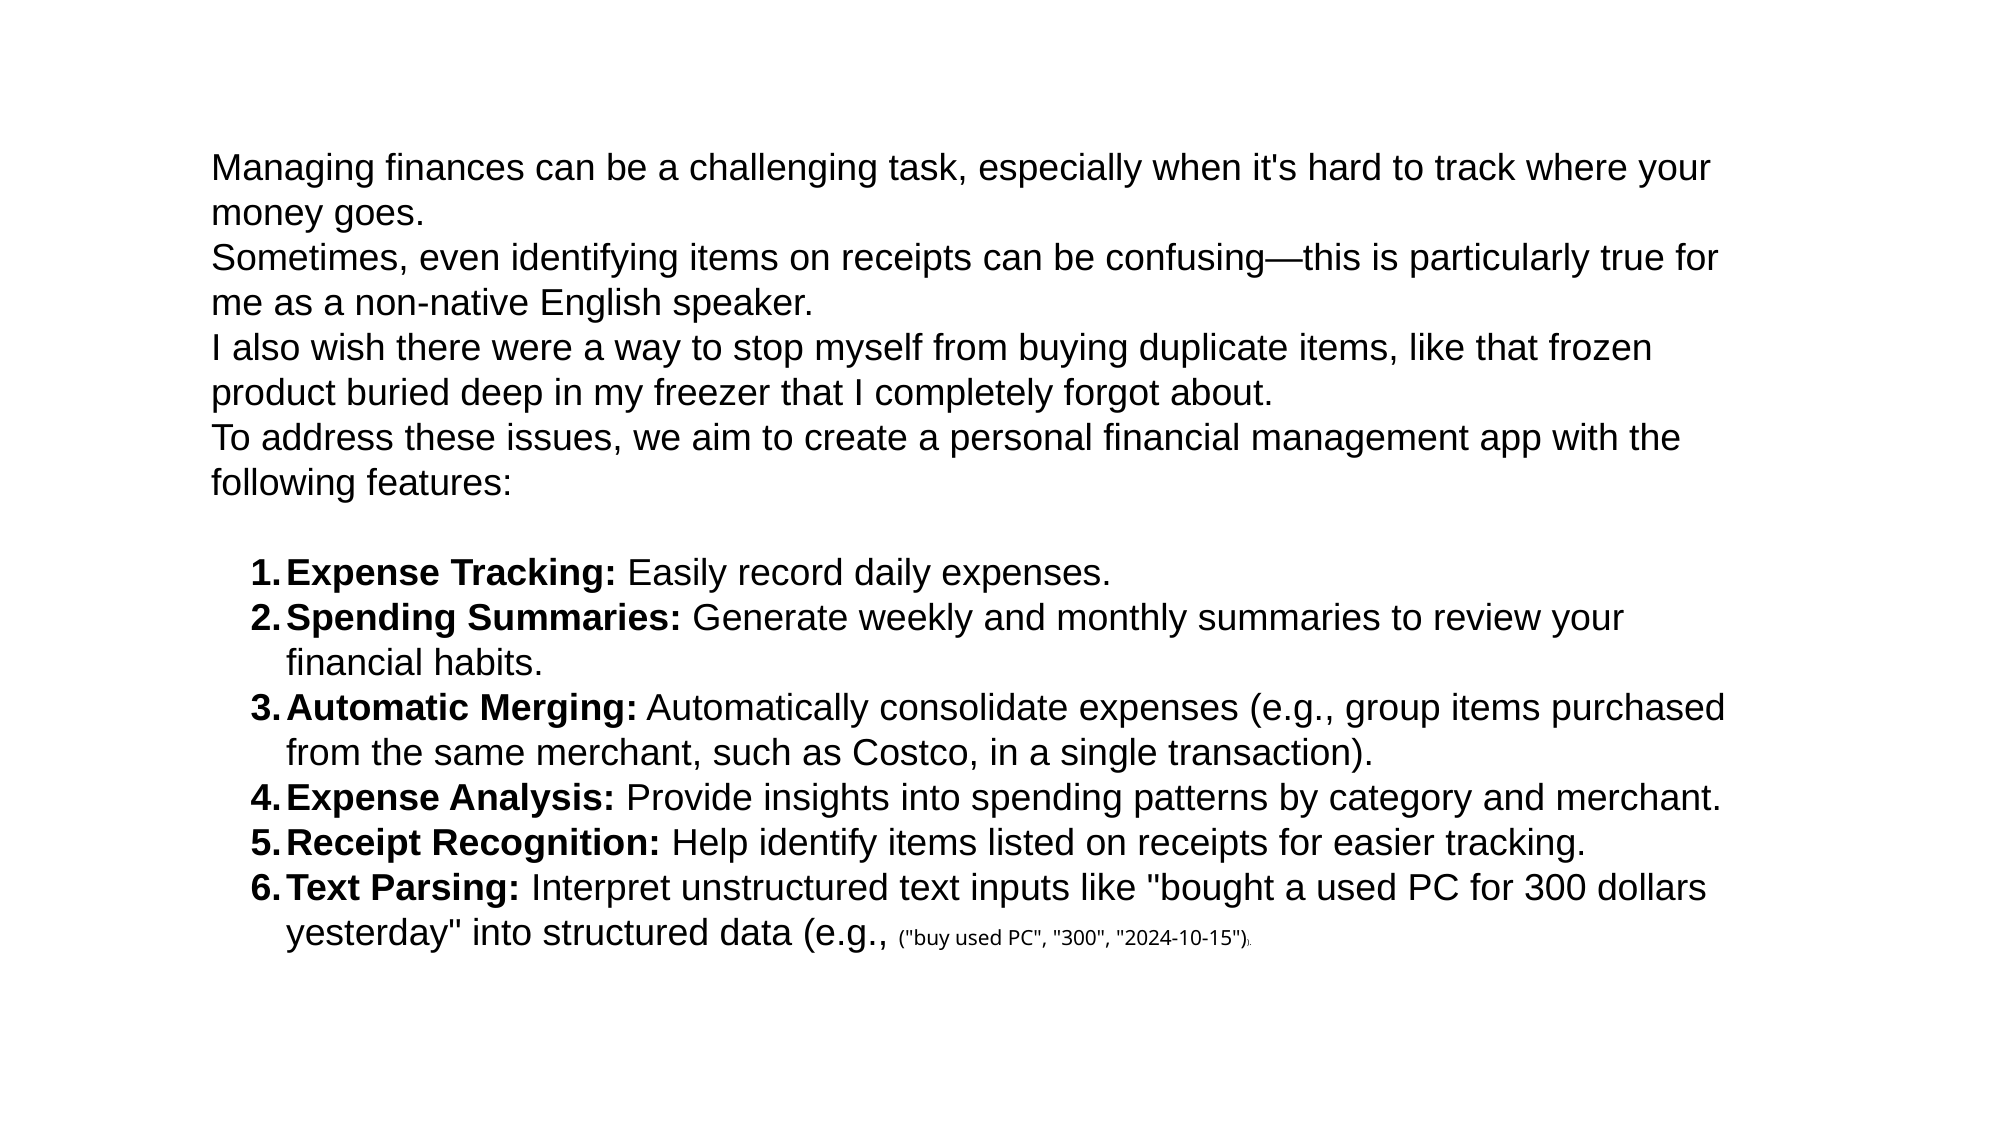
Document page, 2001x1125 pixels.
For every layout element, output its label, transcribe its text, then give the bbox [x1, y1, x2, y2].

text_box Managing finances can be a challenging task, especially when it's hard to track where your money goes. Sometimes, even identifying items on receipts can be confusing—this is particularly true for me as a non-native English speaker. I also wish there were a way to stop myself from buying duplicate items, like that frozen product buried deep in my freezer that I completely forgot about. To address these issues, we aim to create a personal financial management app with the following features: Expense Tracking: Easily record daily expenses. Spending Summaries: Generate weekly and monthly summaries to review your financial habits. Automatic Merging: Automatically consolidate expenses (e.g., group items purchased from the same merchant, such as Costco, in a single transaction). Expense Analysis: Provide insights into spending patterns by category and merchant. Receipt Recognition: Help identify items listed on receipts for easier tracking. Text Parsing: Interpret unstructured text inputs like "bought a used PC for 300 dollars yesterday" into structured data (e.g., ("buy used PC", "300", "2024-10-15")). [196, 135, 1758, 1006]
